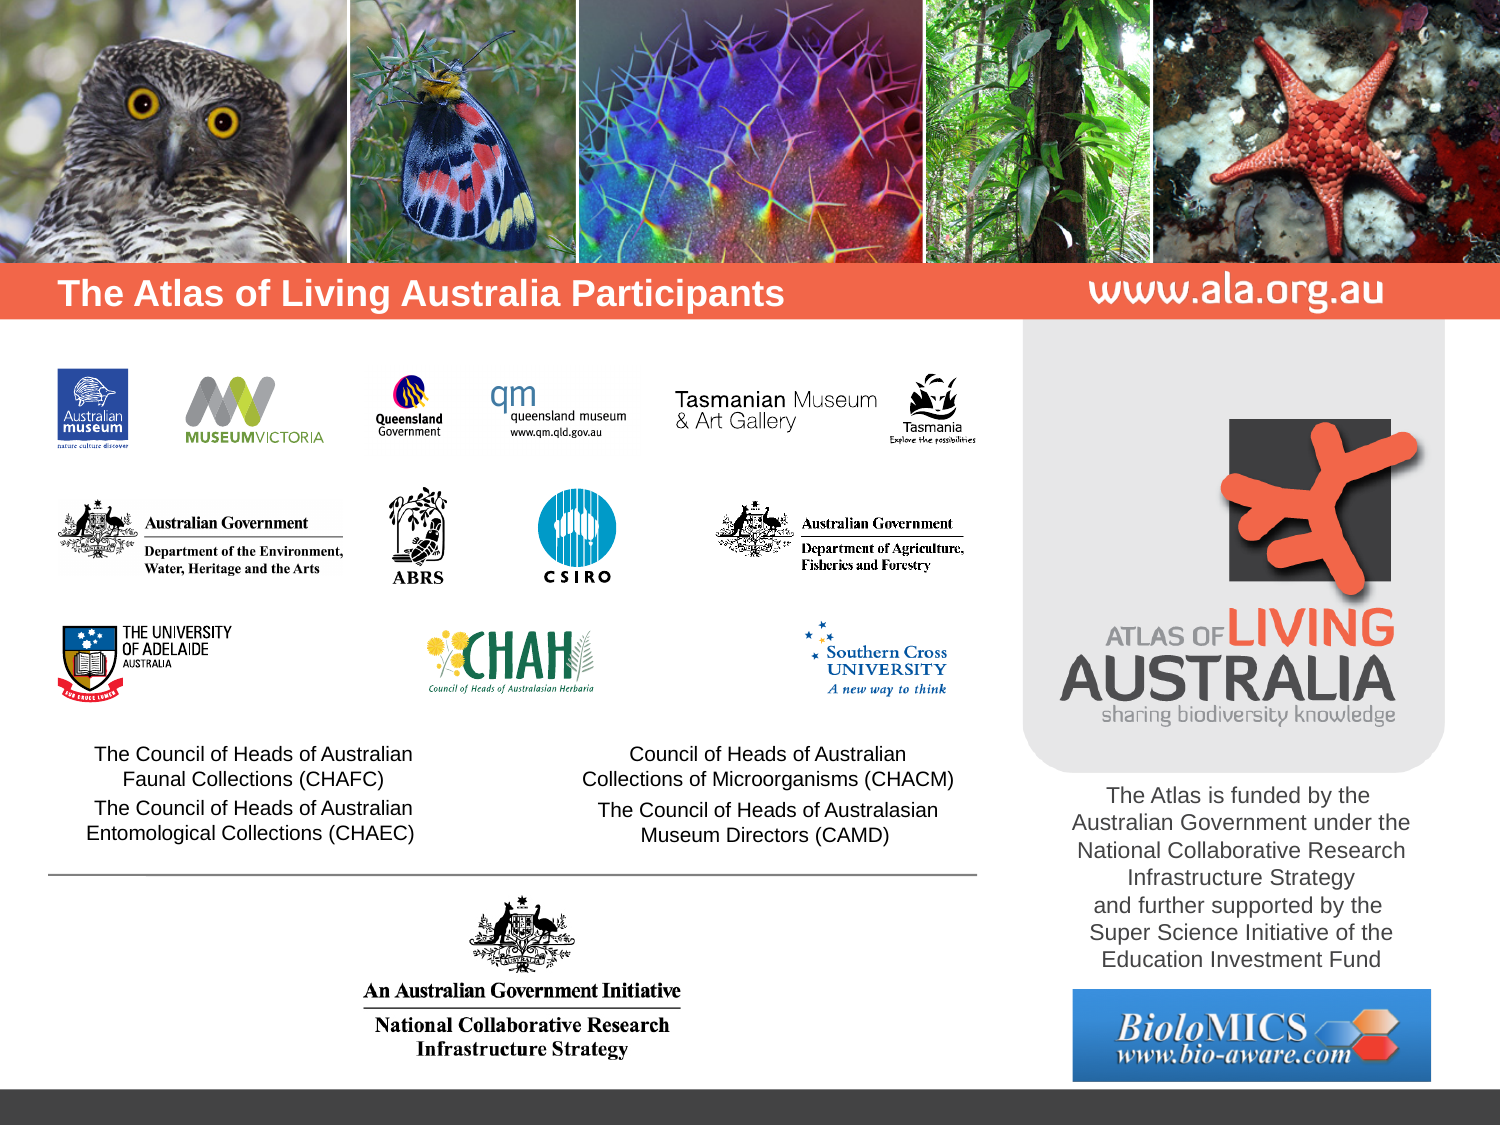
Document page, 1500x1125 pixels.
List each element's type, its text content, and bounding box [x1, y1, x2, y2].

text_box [58, 486, 448, 585]
picture [351, 0, 575, 261]
picture [362, 895, 682, 1060]
picture [1088, 267, 1385, 314]
picture [1154, 0, 1500, 263]
picture [589, 514, 593, 539]
picture [426, 629, 595, 694]
picture [537, 488, 570, 523]
picture [786, 602, 972, 724]
text_box The Atlas is funded by the Australian Government under the National Collaborative Research Infrastructure Strategy and further supported by the Super Science Initiative of the Education Investment Fund [1030, 772, 1453, 980]
picture [579, 0, 922, 261]
picture [582, 509, 586, 539]
picture [57, 368, 129, 449]
picture [57, 625, 232, 703]
picture [0, 0, 347, 263]
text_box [674, 373, 976, 445]
picture [584, 488, 617, 521]
picture [537, 533, 617, 583]
picture [575, 509, 579, 534]
picture [926, 0, 1150, 263]
picture [707, 490, 972, 581]
picture [1072, 988, 1432, 1082]
picture [568, 510, 572, 533]
text_box The Council of Heads of Australian Faunal Collections (CHAFC) The Council of Heads of Australian Entomological Collections (CHAEC) [53, 733, 454, 853]
picture [555, 514, 565, 537]
text_box Council of Heads of Australian Collections of Microorganisms (CHACM) The Council of Heads of Australasian Museum Directors (CAMD) [565, 733, 972, 855]
picture [185, 376, 325, 444]
text_box The Atlas of Living Australia Participants [42, 261, 948, 322]
picture [1022, 320, 1445, 773]
picture [364, 365, 642, 456]
